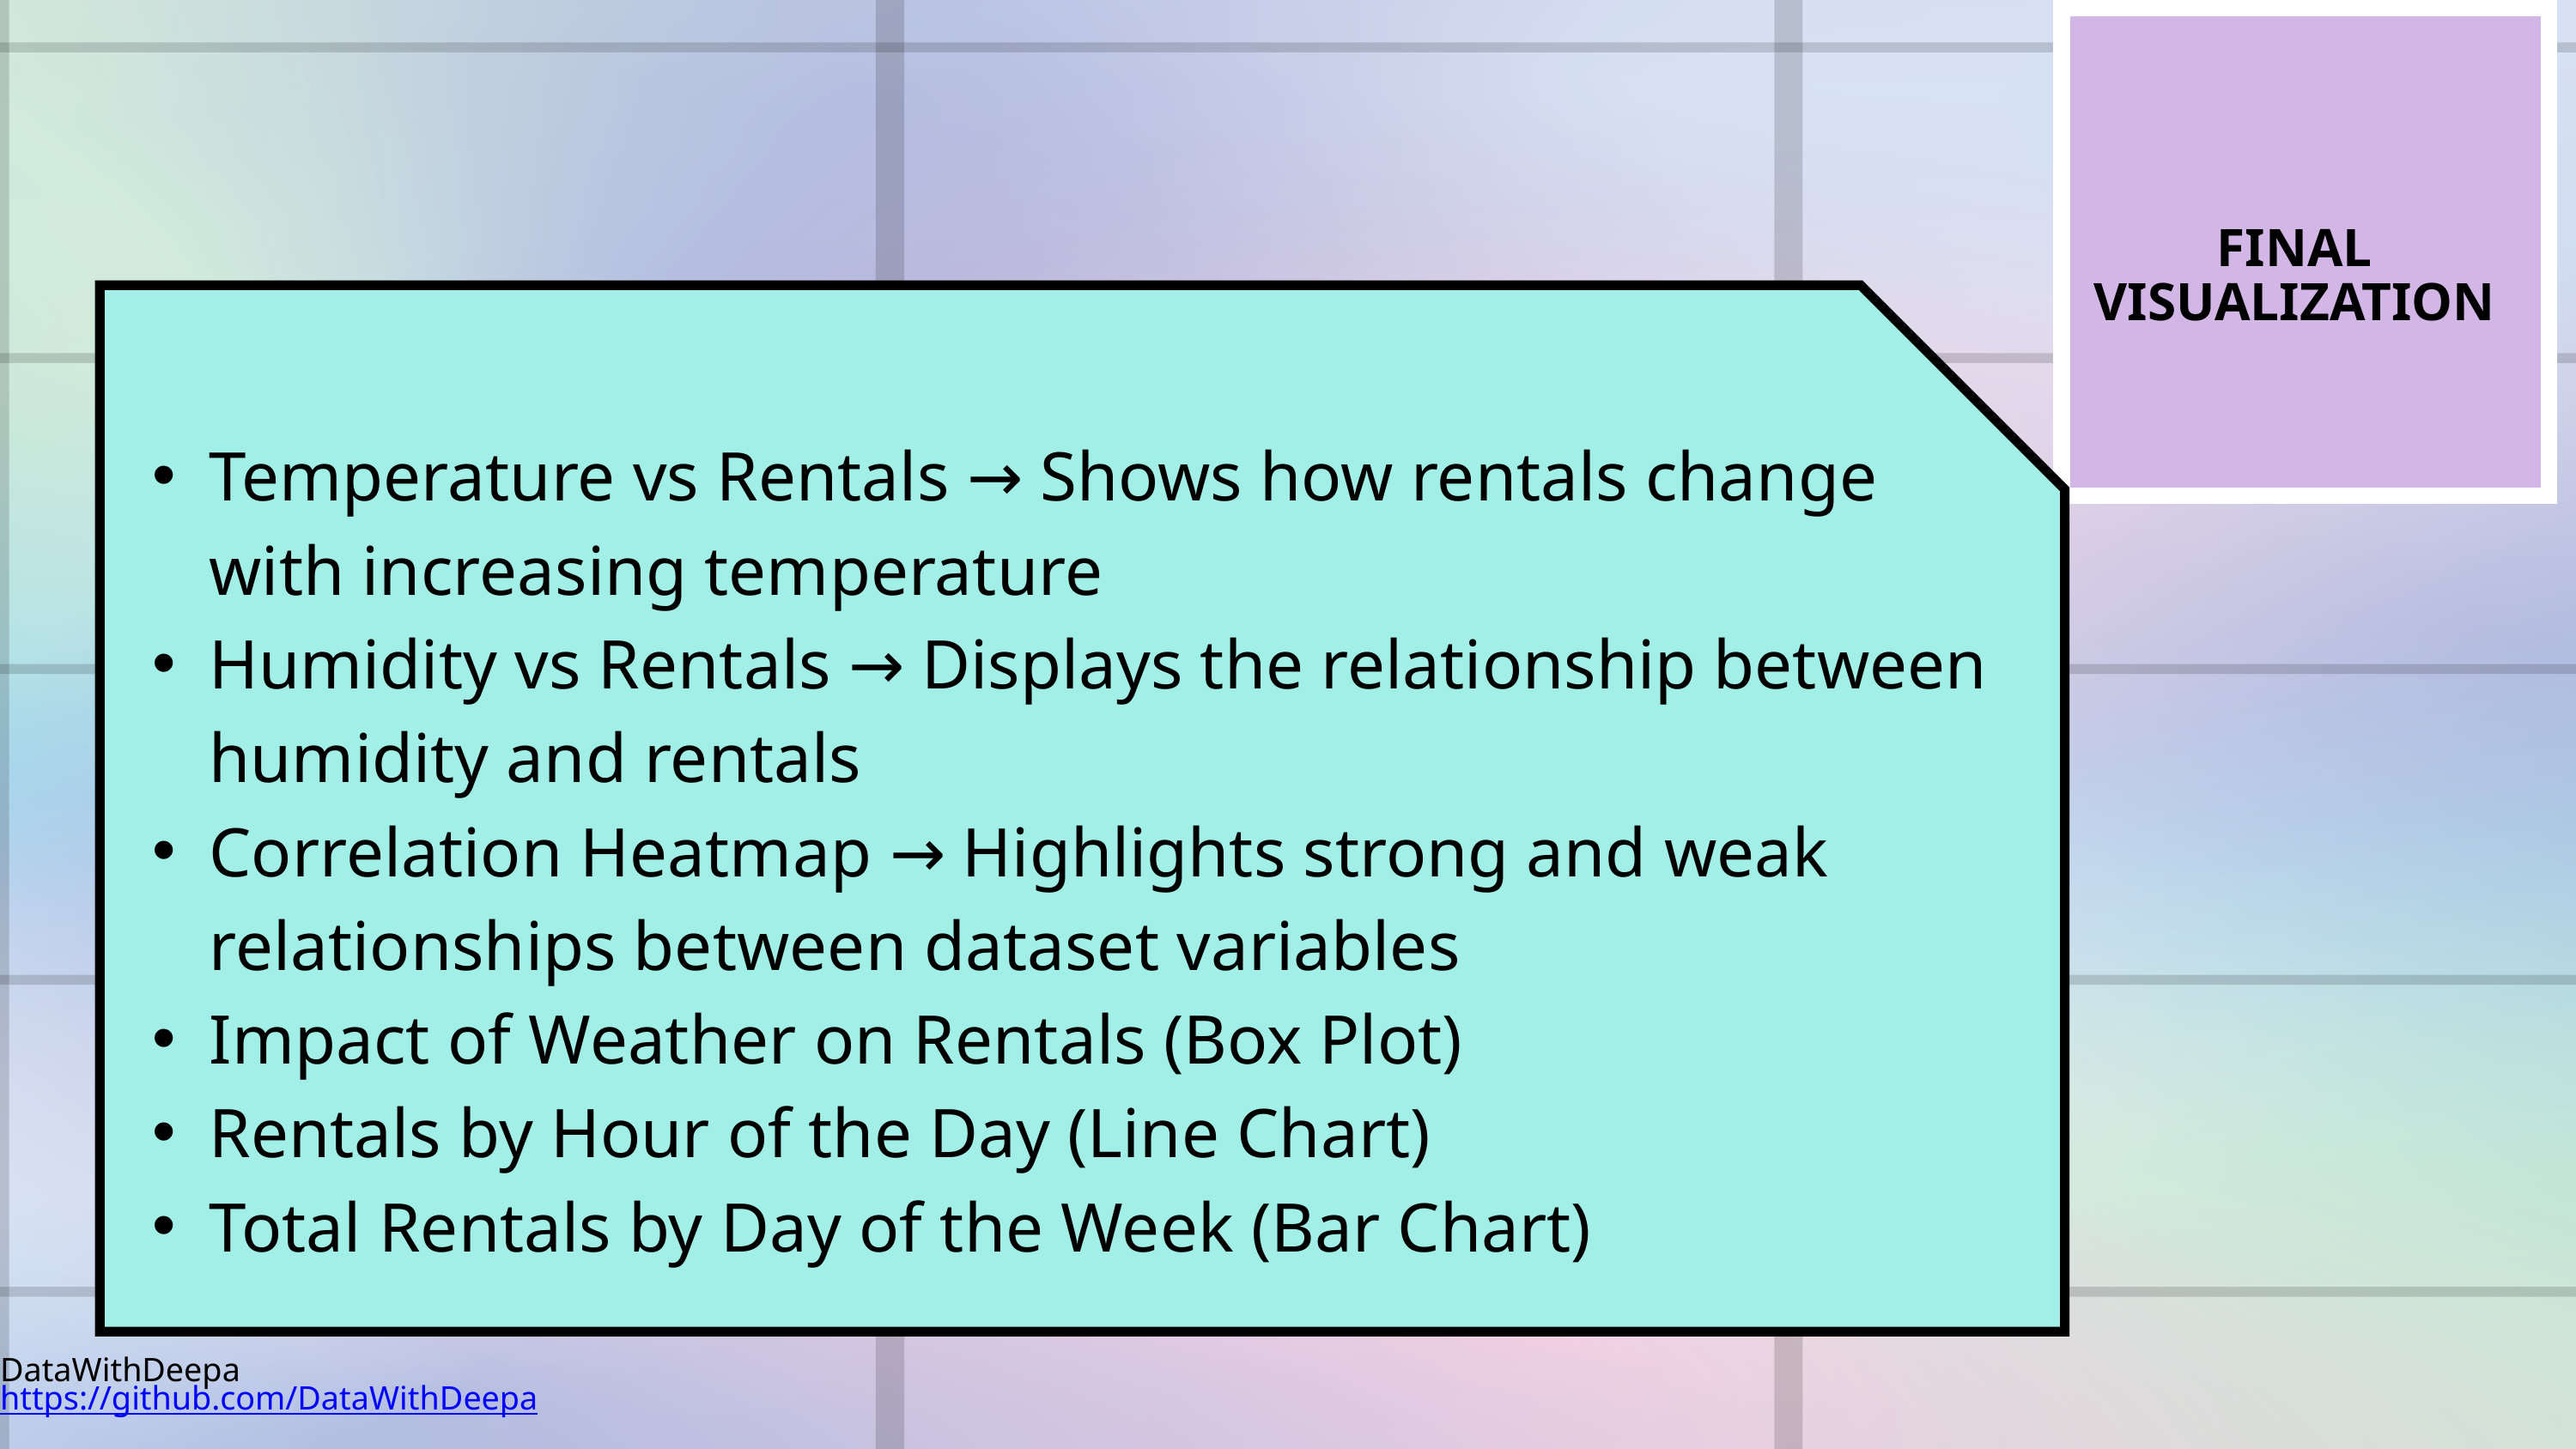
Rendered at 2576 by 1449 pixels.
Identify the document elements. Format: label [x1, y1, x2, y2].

text_box [0, 0, 2576, 1449]
picture [2052, 0, 2557, 504]
text_box [94, 280, 2070, 1337]
